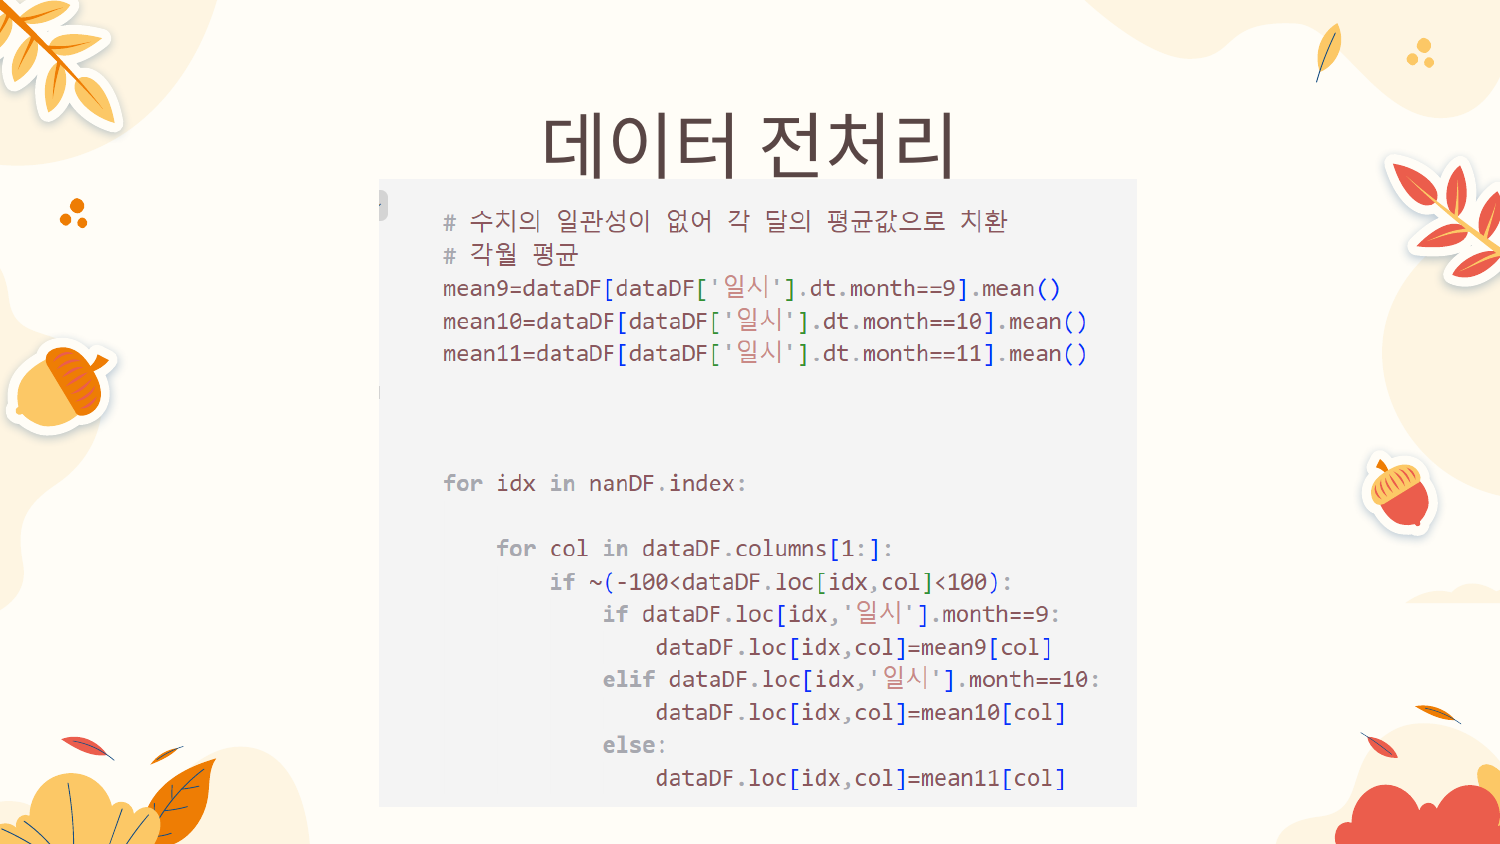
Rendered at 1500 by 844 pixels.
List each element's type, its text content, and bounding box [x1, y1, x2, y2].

title 데이터 전처리 [118, 72, 1382, 167]
picture [379, 179, 1138, 807]
